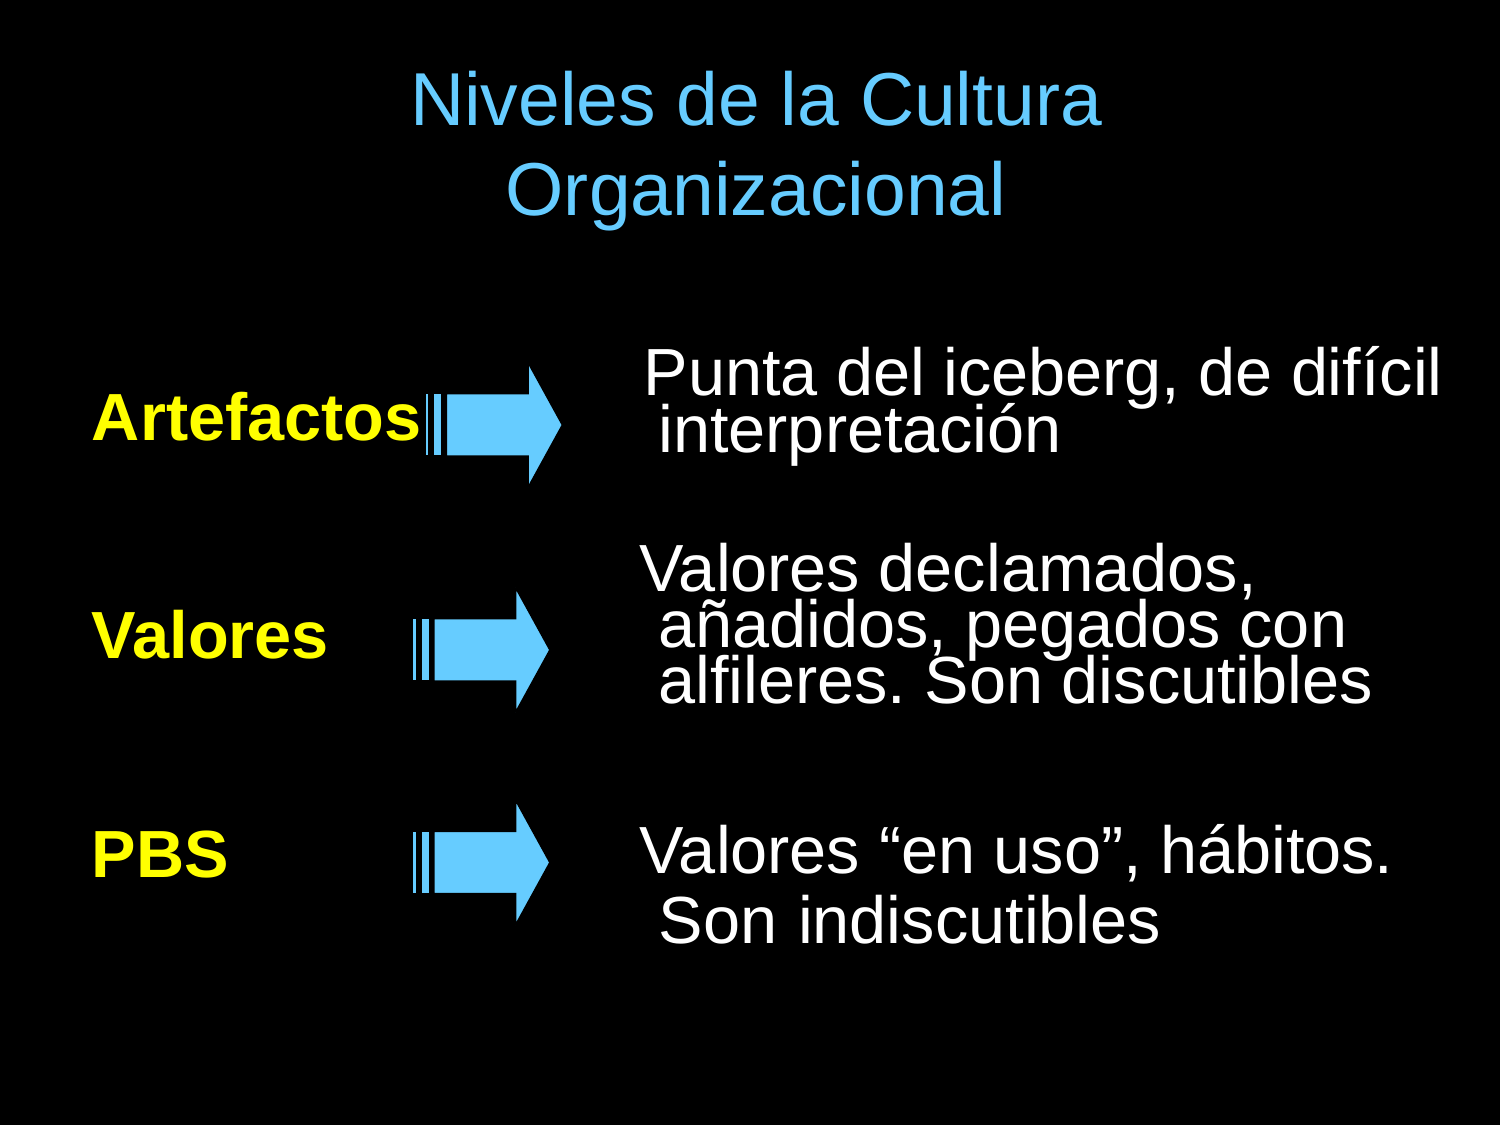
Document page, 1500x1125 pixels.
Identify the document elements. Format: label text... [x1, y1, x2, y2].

text_box [446, 362, 563, 488]
text_box [421, 618, 430, 682]
text_box [424, 393, 430, 457]
text_box Punta del iceberg, de difícil interpretación Valores declamados, añadidos, pegados con alfileres. Son discutibles Valores “en uso”, hábitos. Son indiscutibles [587, 337, 1500, 1038]
text_box [421, 831, 430, 894]
text_box Niveles de la Cultura Organizacional [149, 50, 1363, 238]
text_box [433, 587, 550, 713]
text_box [412, 618, 417, 682]
text_box Artefactos Valores PBS [76, 349, 587, 1038]
text_box [412, 831, 417, 894]
text_box [433, 800, 550, 926]
text_box [433, 393, 443, 457]
